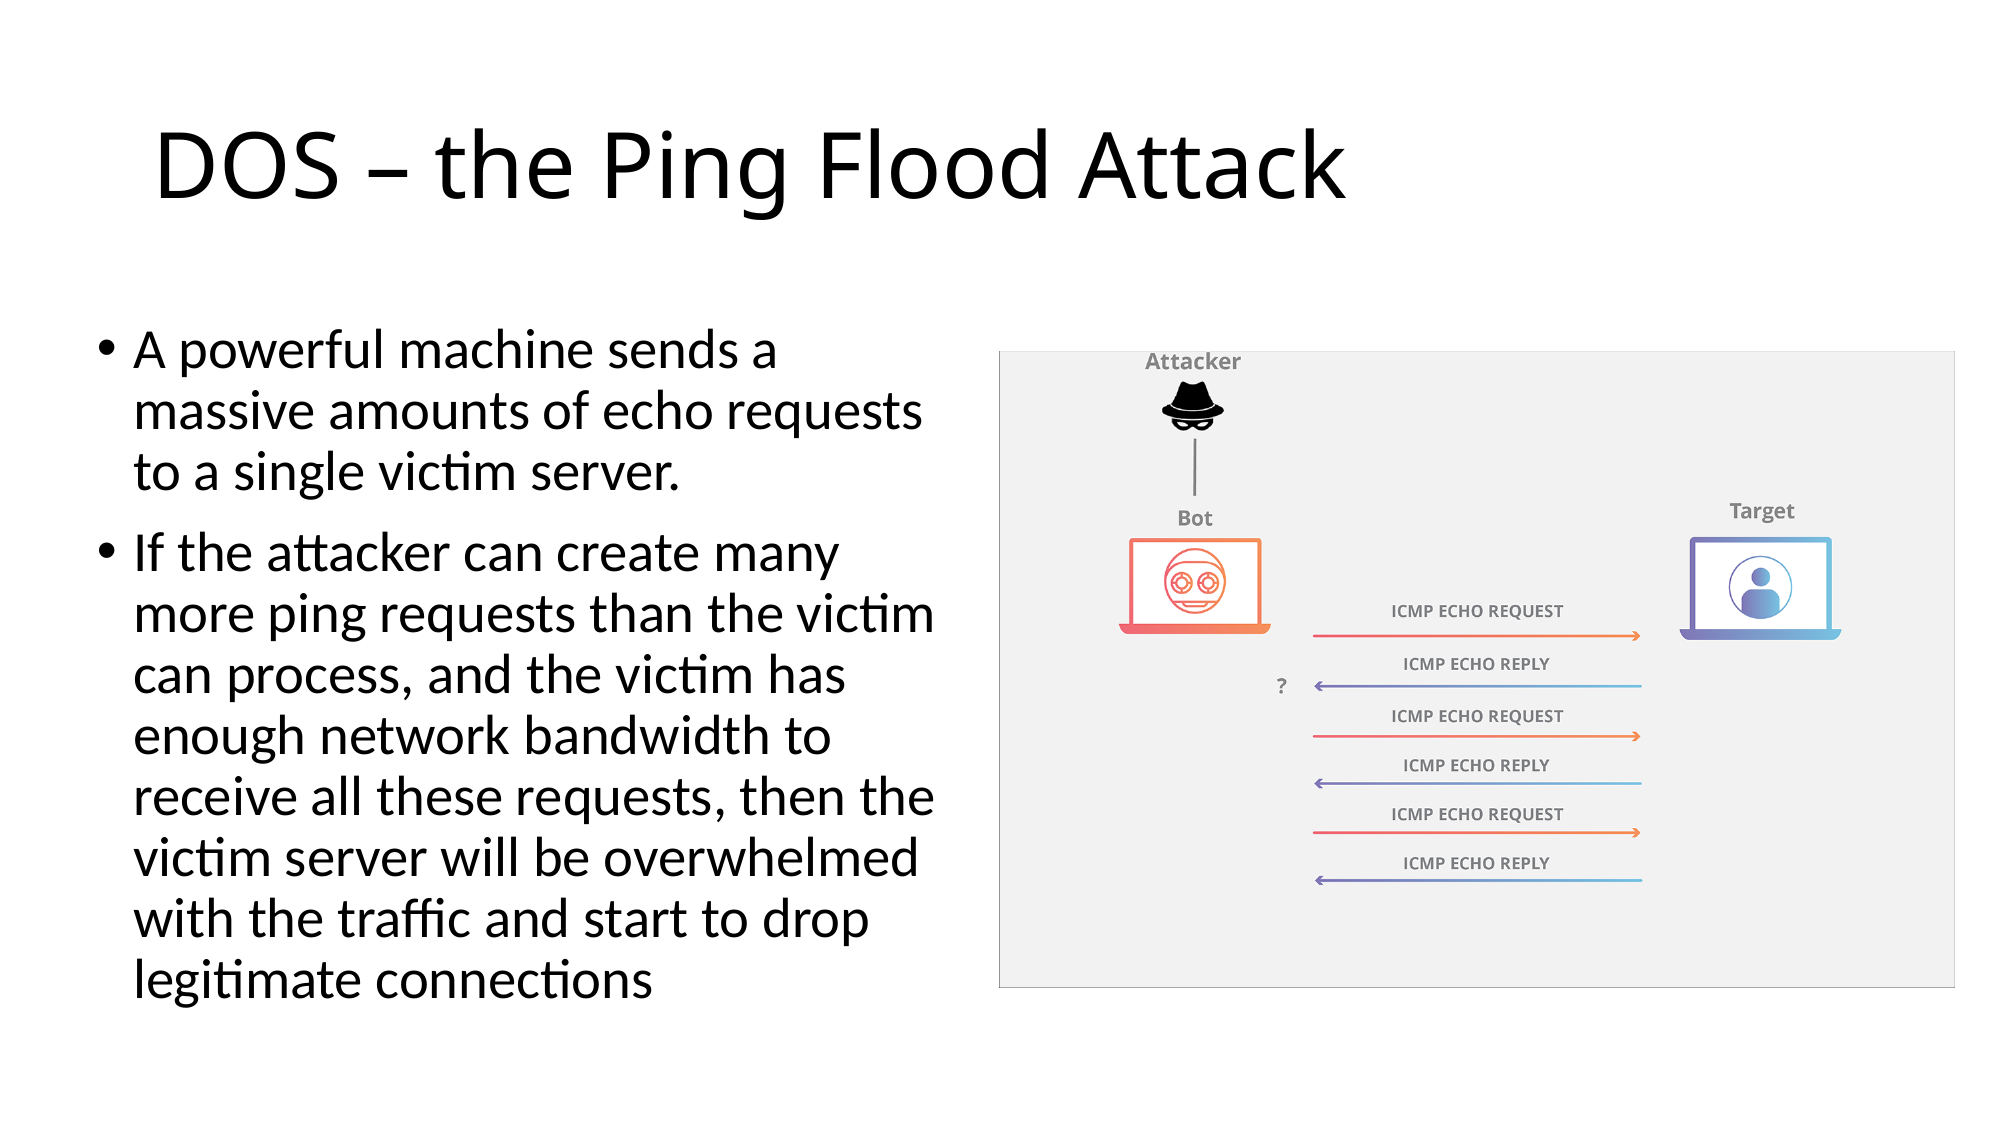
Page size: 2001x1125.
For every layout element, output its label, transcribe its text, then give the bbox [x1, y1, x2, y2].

title DOS – the Ping Flood Attack [137, 59, 1863, 278]
list A powerful machine sends a massive amounts of echo requests to a single victim server. If the attacker can create many more ping requests than the victim can process, and the victim has enough network bandwidth to receive all these requests, then the victim server will be overwhelmed with the traffic and start to drop legitimate connections [81, 312, 956, 1027]
picture [999, 351, 1955, 988]
